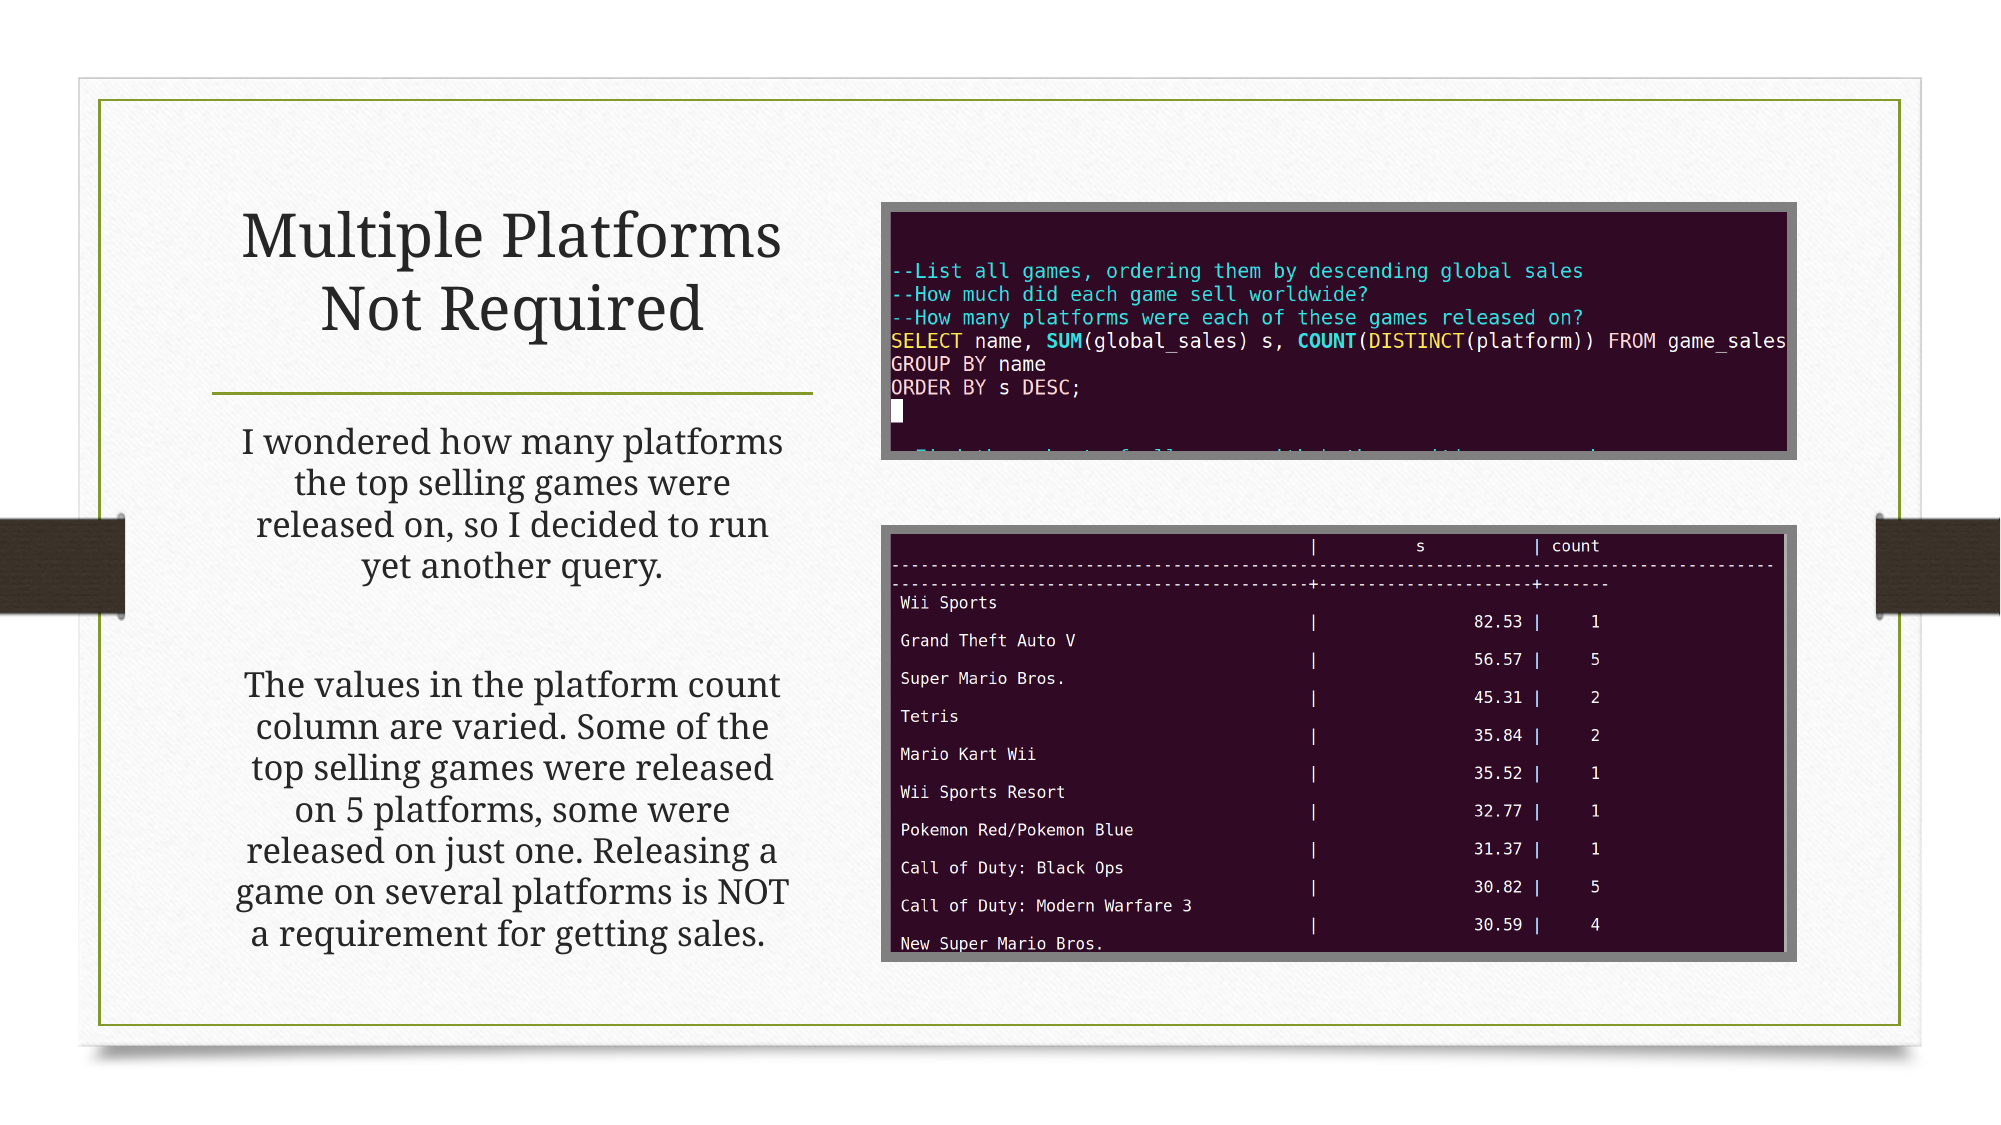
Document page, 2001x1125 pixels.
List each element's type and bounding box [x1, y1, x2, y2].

text_box [0, 0, 2000, 1125]
picture [889, 533, 1788, 953]
picture [889, 211, 1788, 452]
